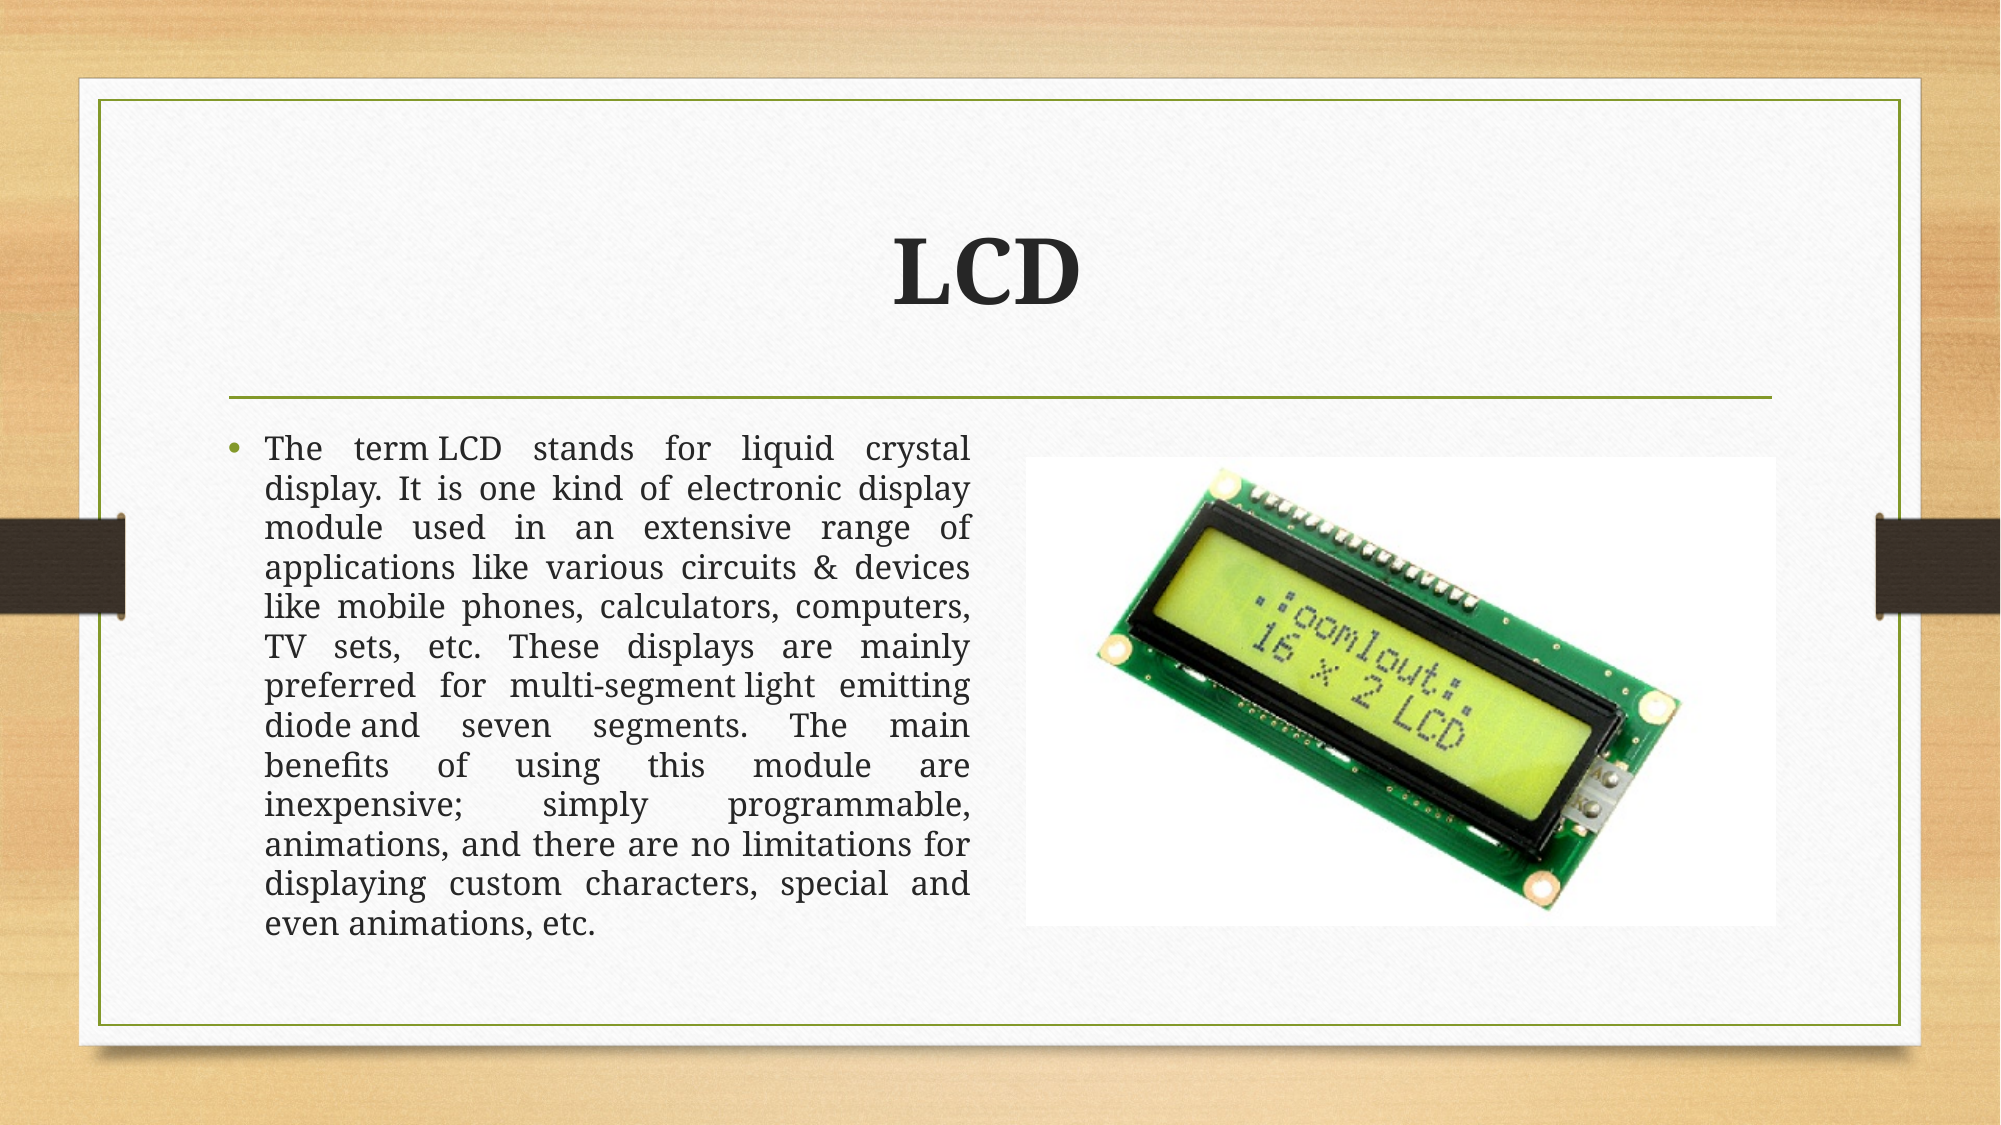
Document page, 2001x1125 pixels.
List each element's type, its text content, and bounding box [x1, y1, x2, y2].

title LCD [212, 161, 1788, 375]
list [1025, 456, 1777, 927]
picture [0, 0, 2001, 1125]
list The term LCD stands for liquid crystal display. It is one kind of electronic display module used in an extensive range of applications like various circuits & devices like mobile phones, calculators, computers, TV sets, etc. These displays are mainly preferred for multi-segment light emitting diode and seven segments. The main benefits of using this module are inexpensive; simply programmable, animations, and there are no limitations for displaying custom characters, special and even animations, etc. [213, 420, 987, 963]
